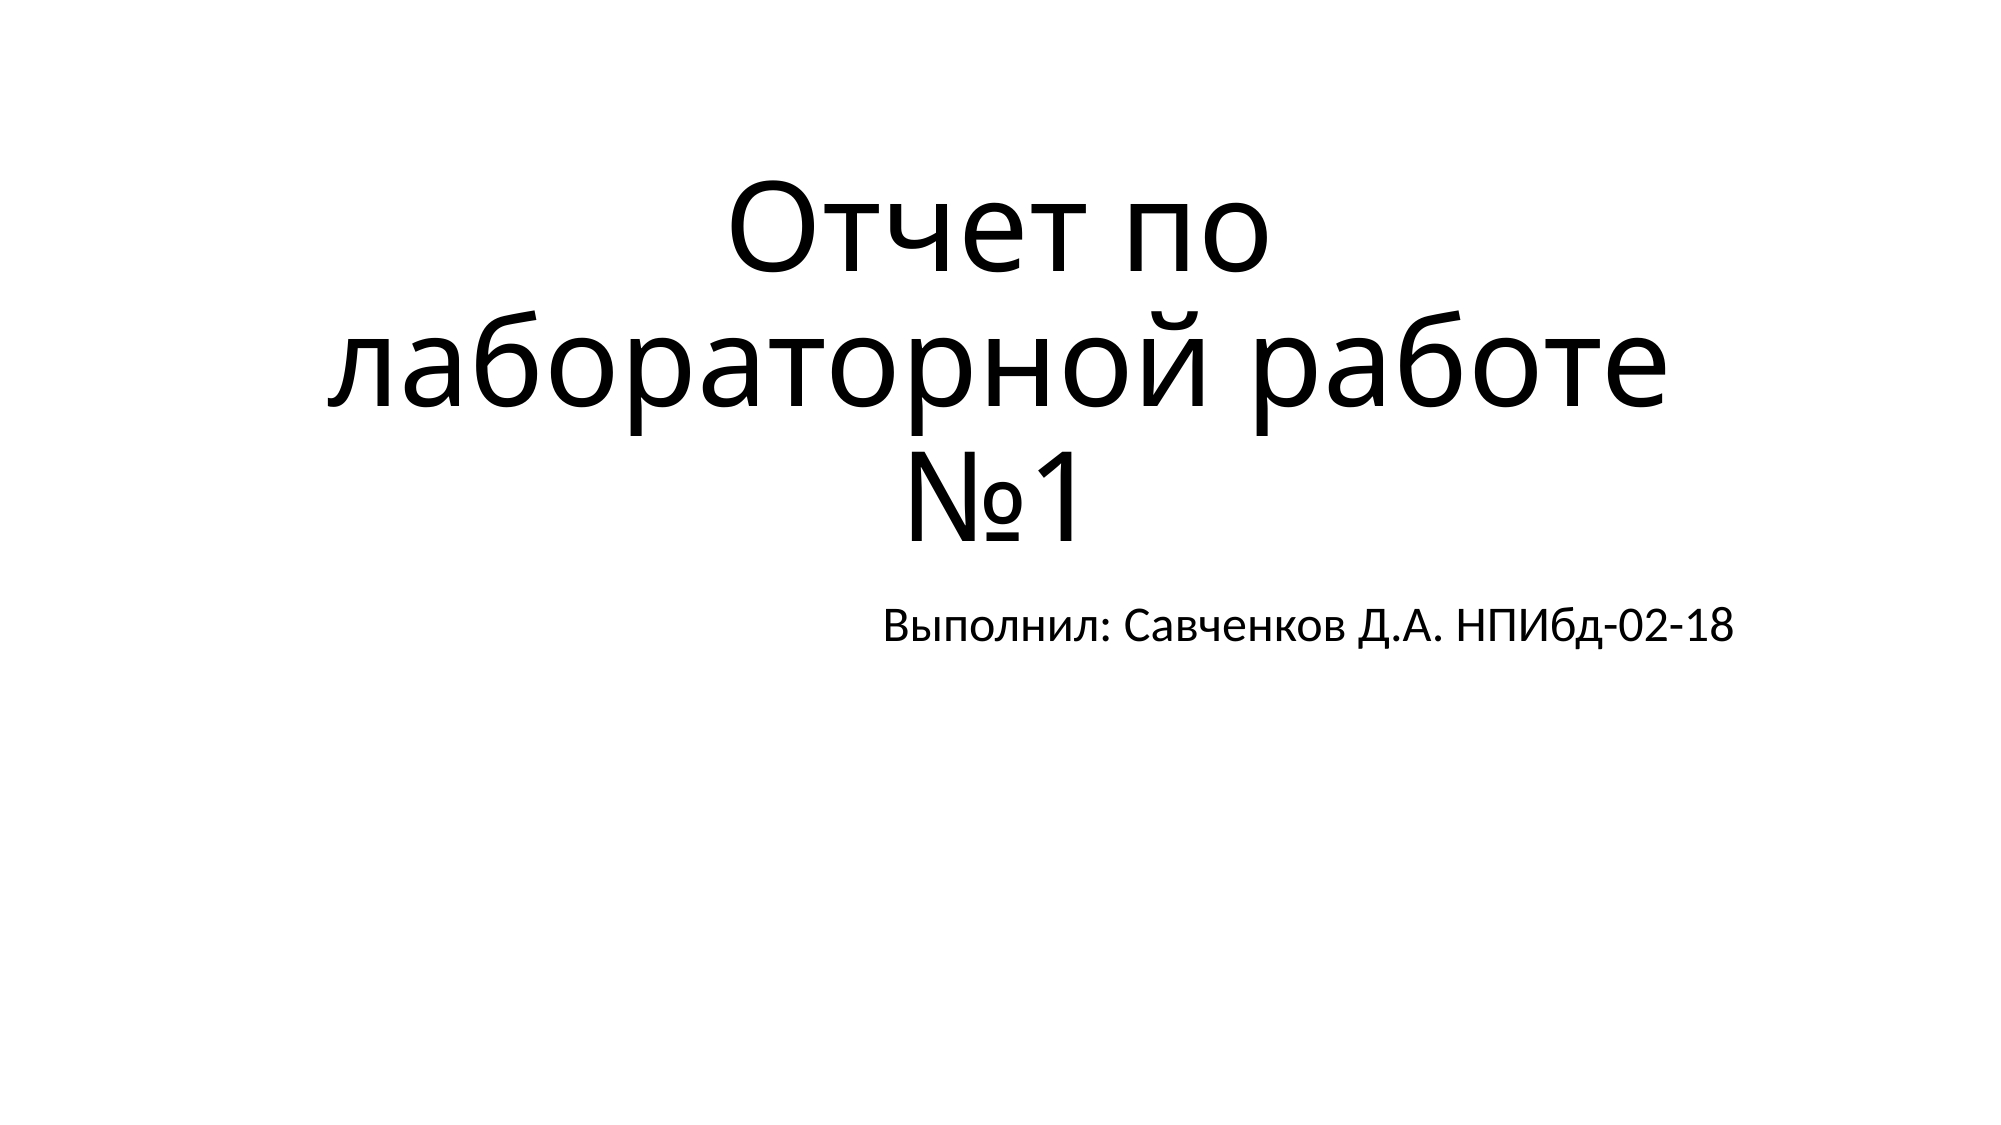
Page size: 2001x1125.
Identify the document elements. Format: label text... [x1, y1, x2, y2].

title Отчет по лабораторной работе №1 [249, 184, 1750, 576]
subtitle Выполнил: Савченков Д.А. НПИбд-02-18 [249, 590, 1750, 863]
